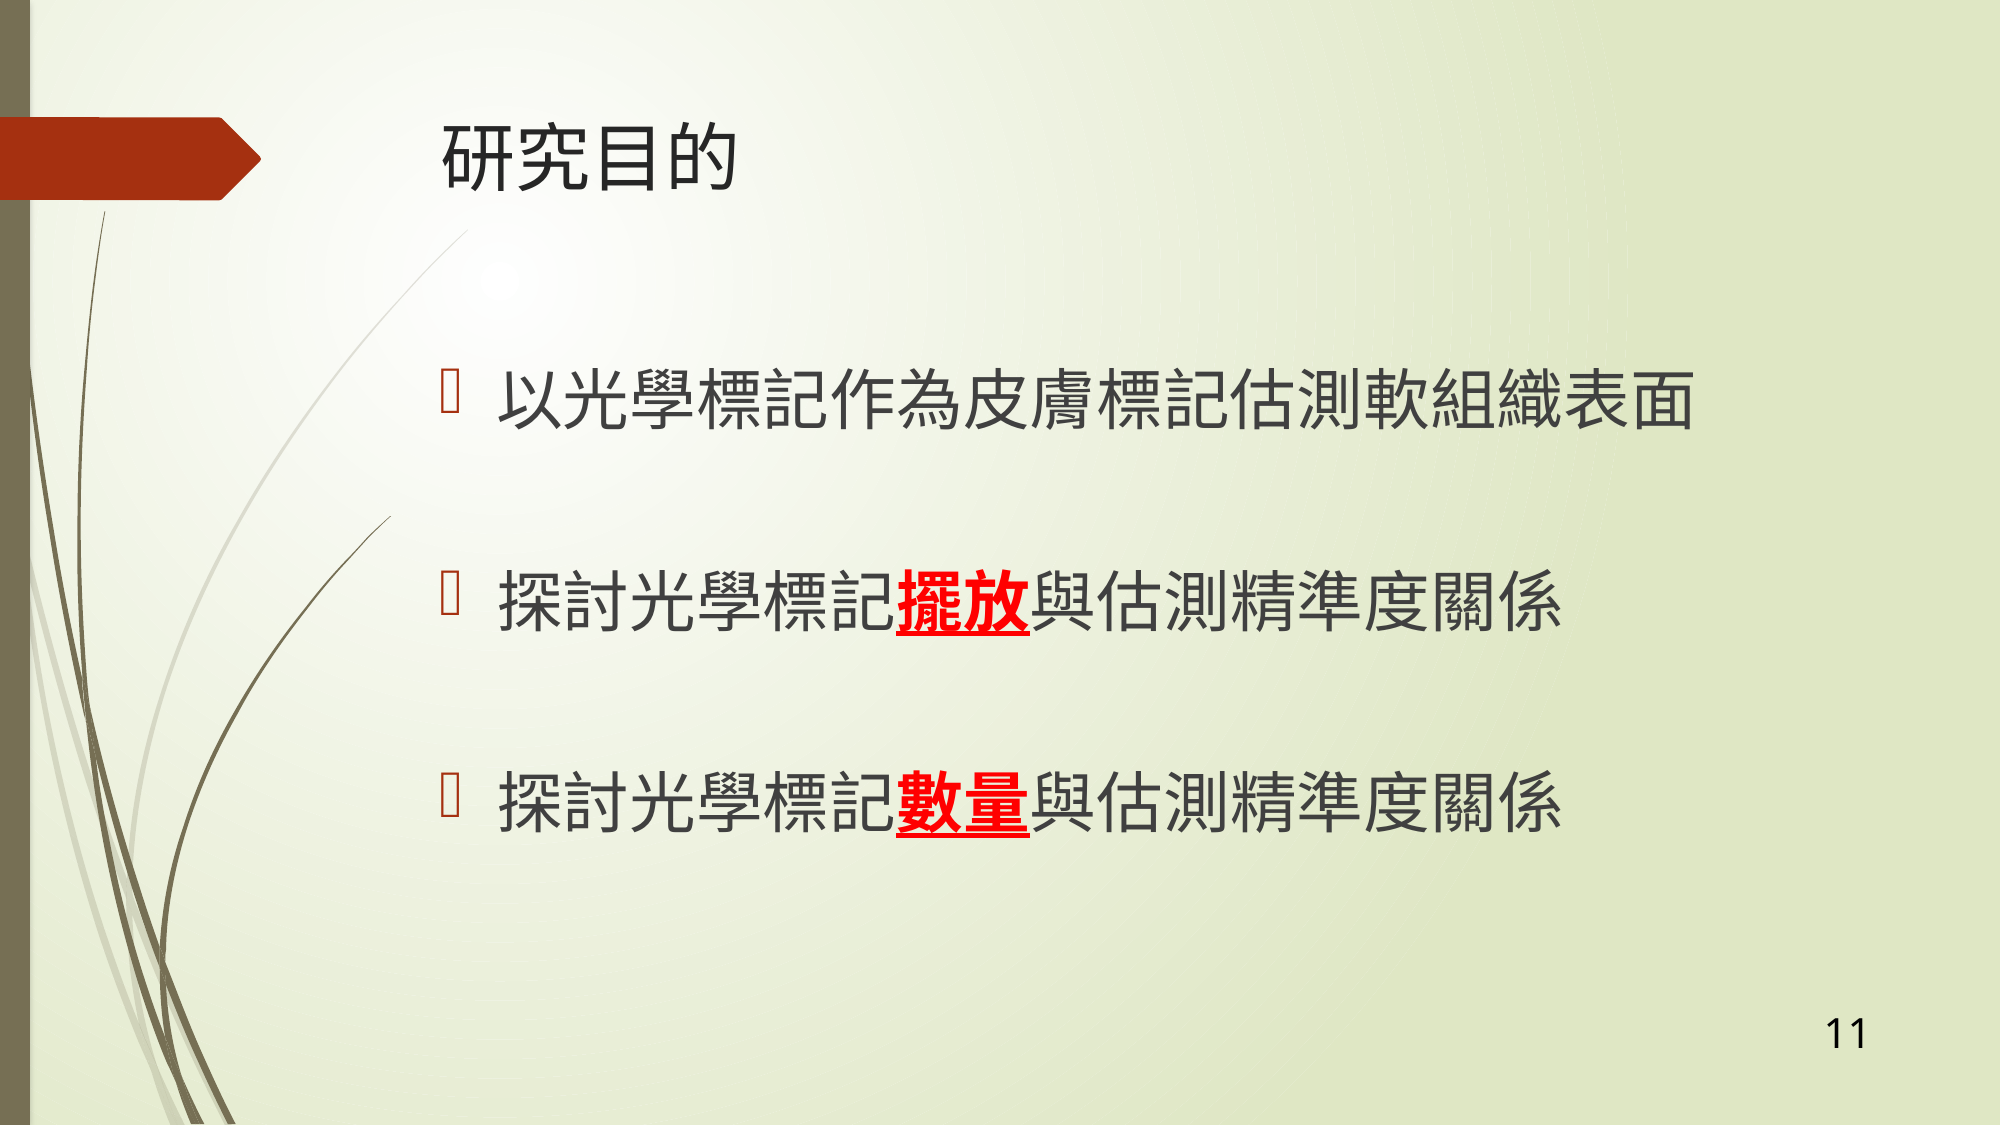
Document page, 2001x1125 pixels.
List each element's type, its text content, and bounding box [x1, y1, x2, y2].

title 研究目的 [425, 102, 1888, 313]
slide_number 11 [1758, 1005, 1887, 1066]
list 以光學標記作為皮膚標記估測軟組織表面 探討光學標記擺放與估測精準度關係 探討光學標記數量與估測精準度關係 [424, 350, 2000, 970]
